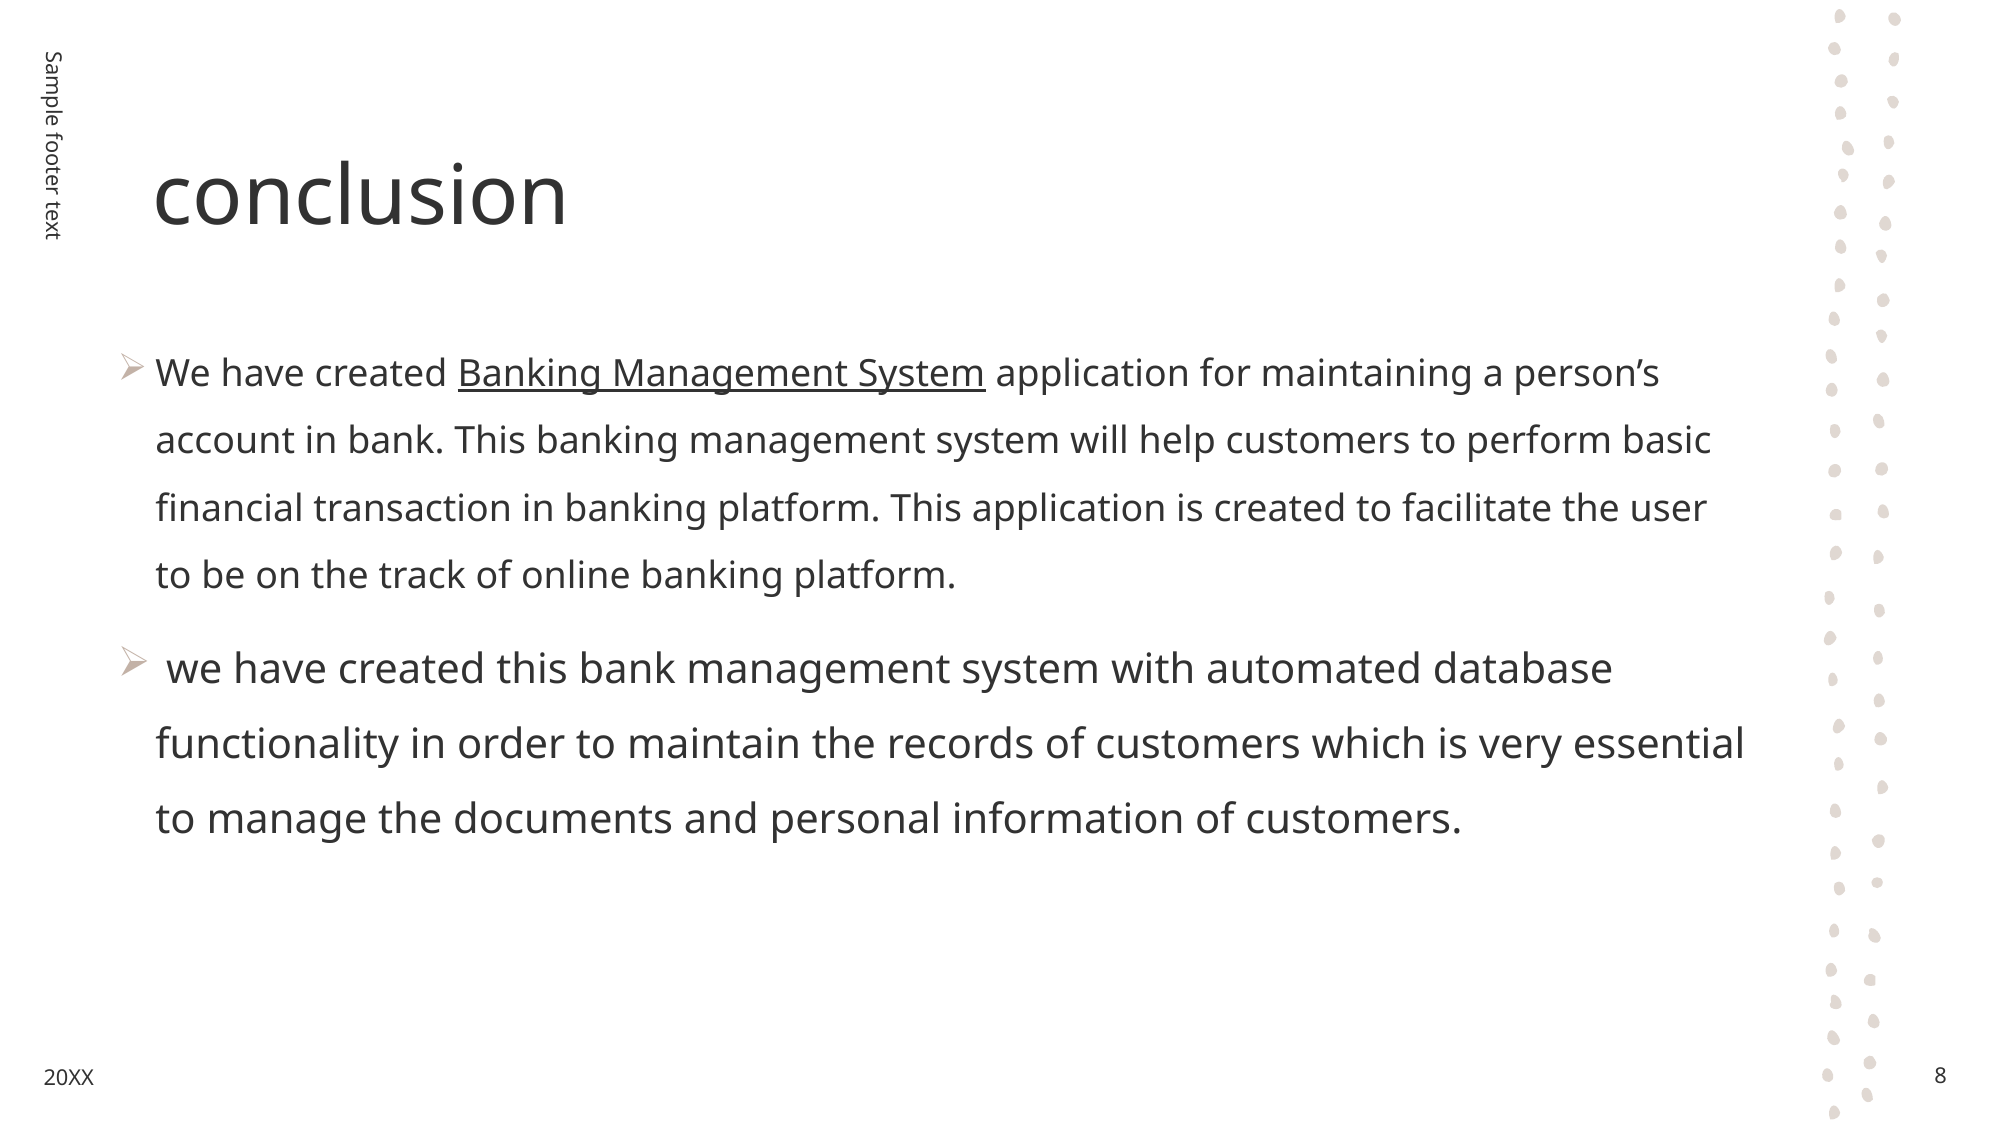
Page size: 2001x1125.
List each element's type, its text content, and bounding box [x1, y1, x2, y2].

slide_number 8 [1879, 1046, 1962, 1107]
footer Sample footer text [19, 36, 88, 719]
title conclusion [138, 82, 1763, 300]
list We have created Banking Management System application for maintaining a person’s account in bank. This banking management system will help customers to perform basic financial transaction in banking platform. This application is created to facilitate the user to be on the track of online banking platform. we have created this bank management system with automated database functionality in order to maintain the records of customers which is very essential to manage the documents and personal information of customers. [102, 318, 1763, 896]
slide_number 20XX [28, 1046, 496, 1107]
